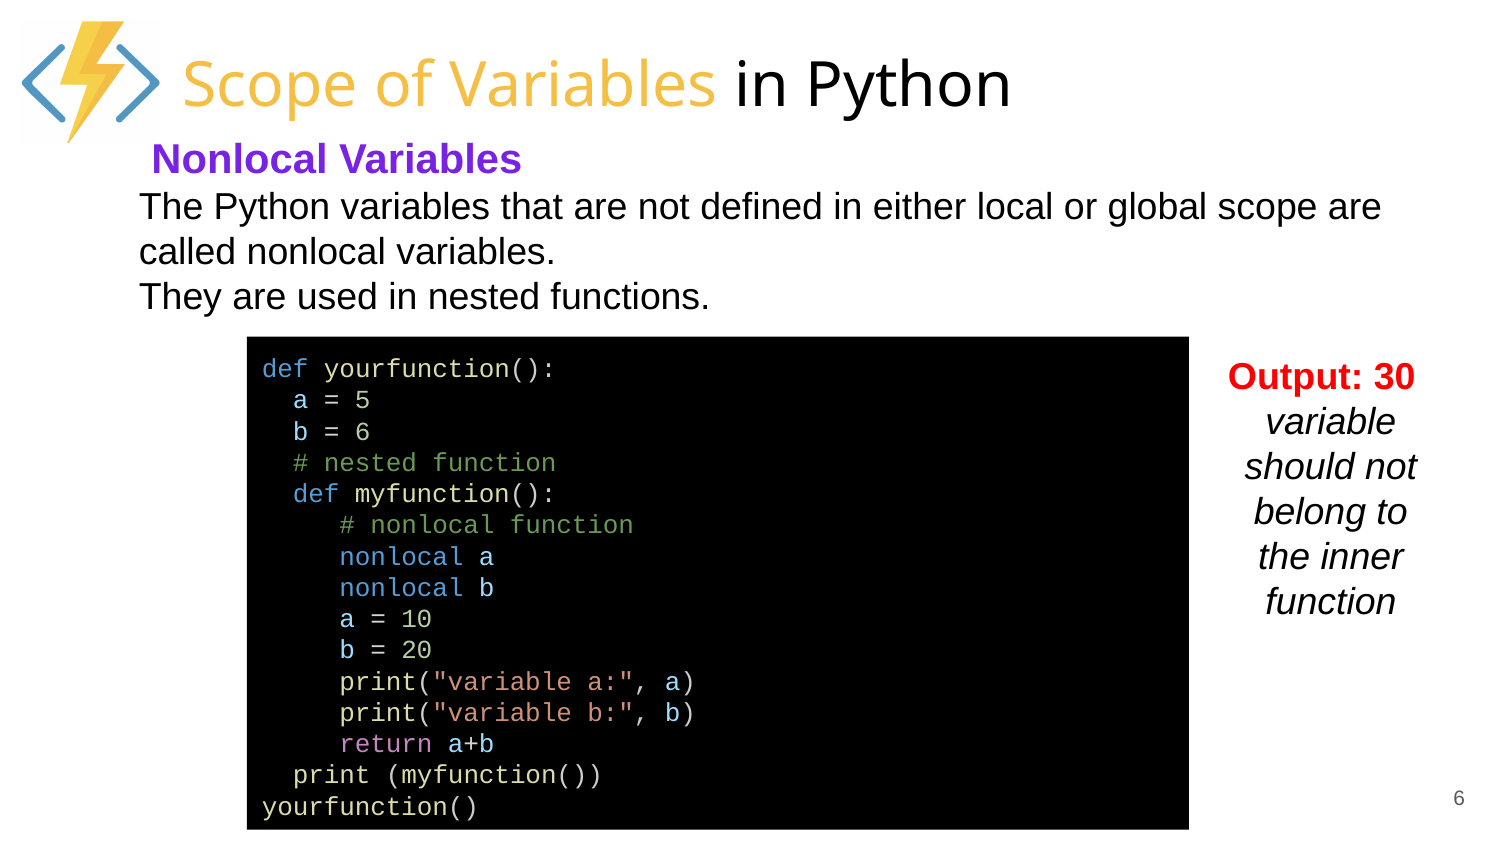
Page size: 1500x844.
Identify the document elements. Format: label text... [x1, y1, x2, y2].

picture [20, 20, 162, 143]
slide_number 6 [1389, 764, 1480, 830]
text_box def yourfunction(): a = 5 b = 6 # nested function def myfunction(): # nonlocal function nonlocal a nonlocal b a = 10 b = 20 print("variable a:", a) print("variable b:", b) return a+b print (myfunction()) yourfunction() [246, 336, 1189, 830]
text_box Nonlocal Variables [136, 117, 993, 215]
text_box Scope of Variables in Python [167, 42, 1418, 121]
text_box Output: 30 variable should not belong to the inner function [1212, 336, 1449, 649]
text_box The Python variables that are not defined in either local or global scope are called nonlocal variables. They are used in nested functions. [123, 167, 1430, 623]
